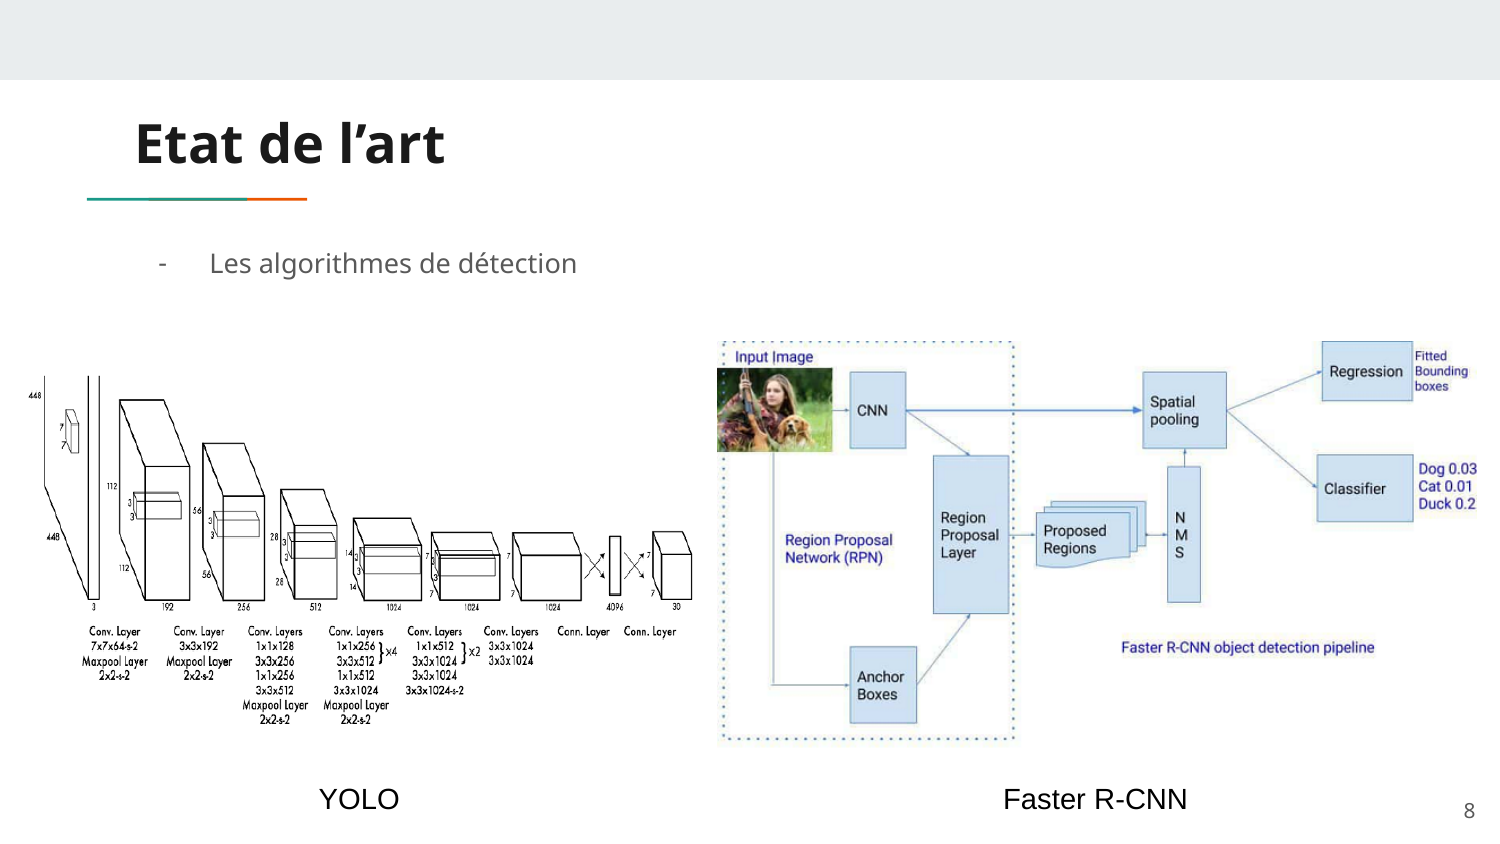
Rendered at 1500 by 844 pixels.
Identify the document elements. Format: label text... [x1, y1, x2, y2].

list Les algorithmes de détection [119, 226, 1069, 315]
picture [716, 341, 1477, 748]
text_box YOLO [266, 765, 452, 844]
picture [22, 358, 698, 730]
slide_number ‹#› [1400, 779, 1491, 844]
text_box Faster R-CNN [974, 765, 1218, 844]
title Etat de l’art [119, 94, 1381, 183]
